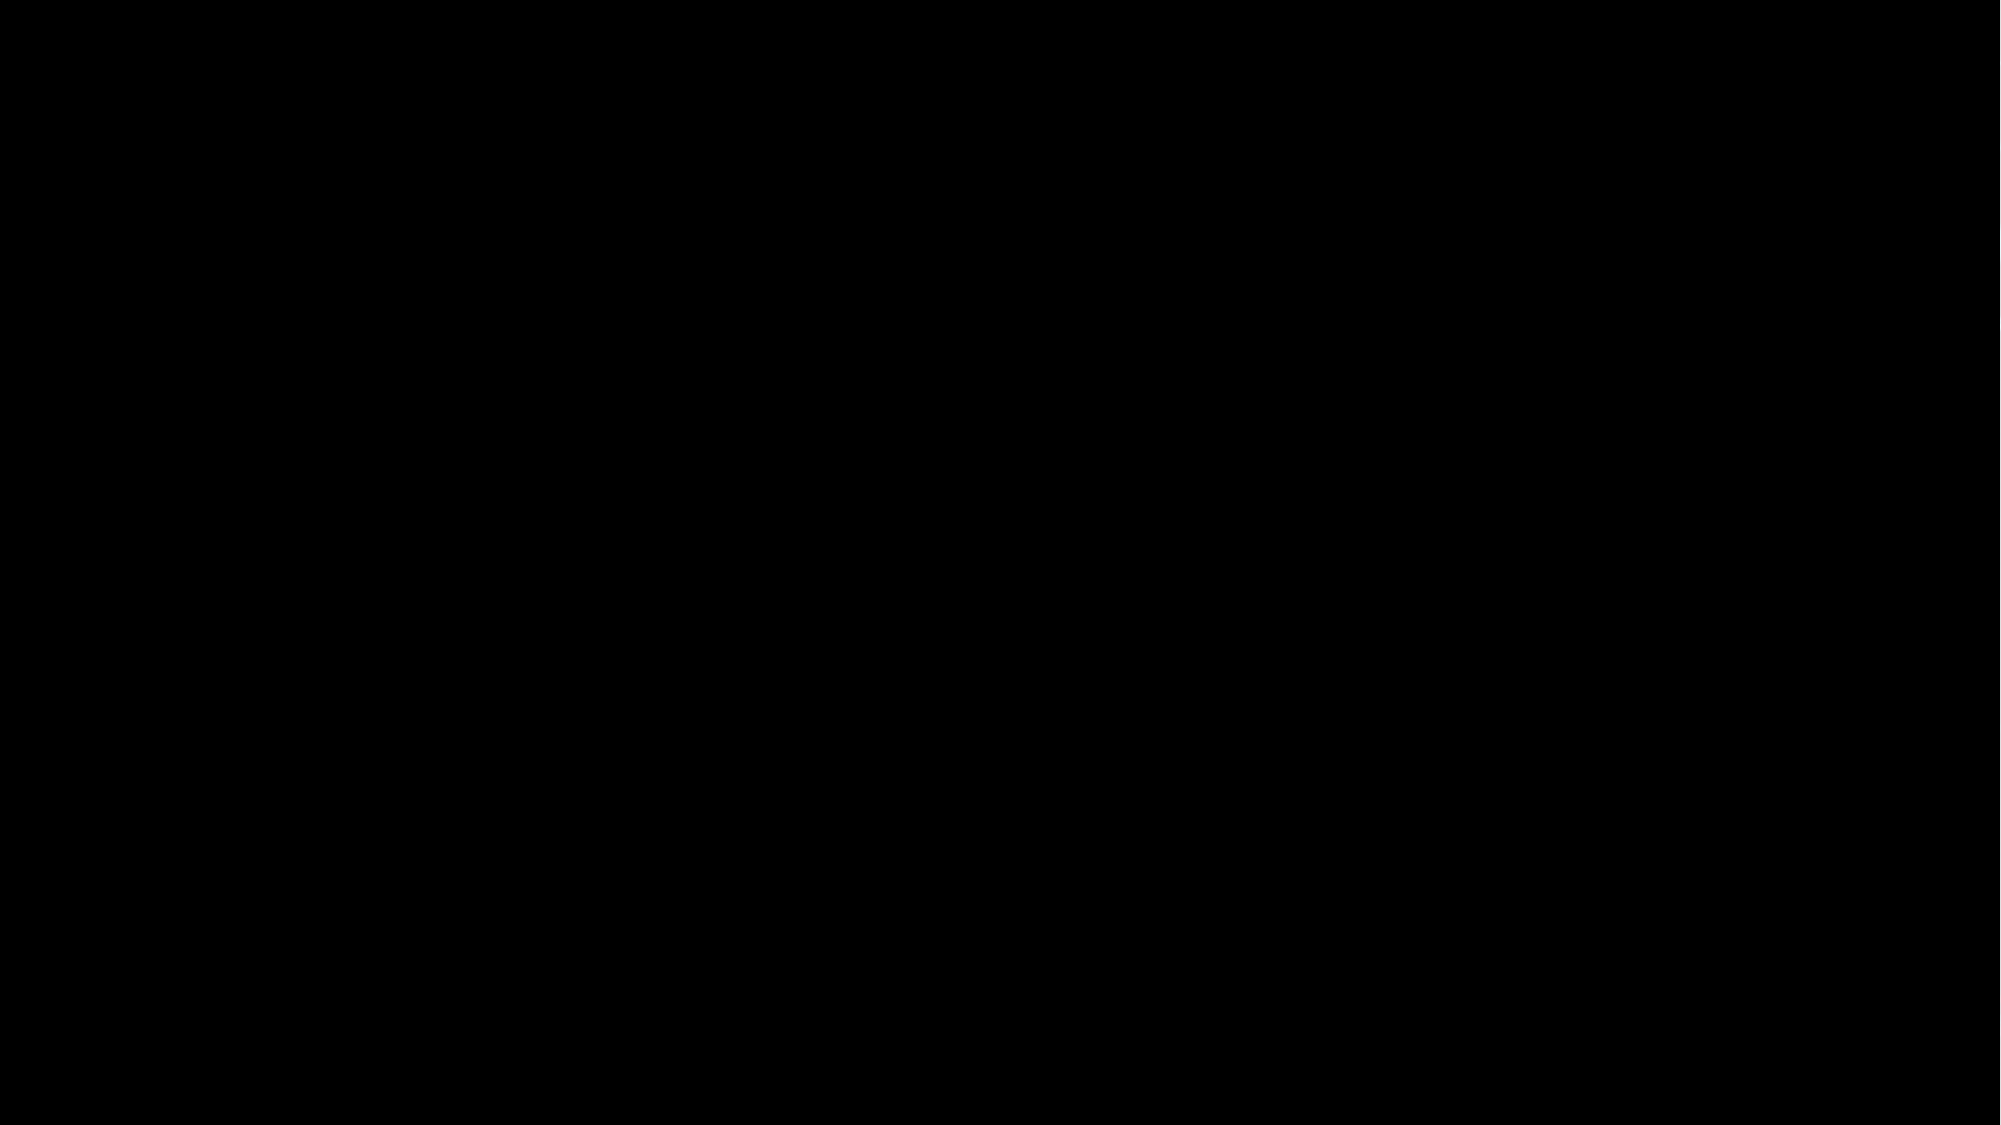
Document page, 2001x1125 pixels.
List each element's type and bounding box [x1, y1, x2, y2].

text_box [0, 0, 2000, 1125]
